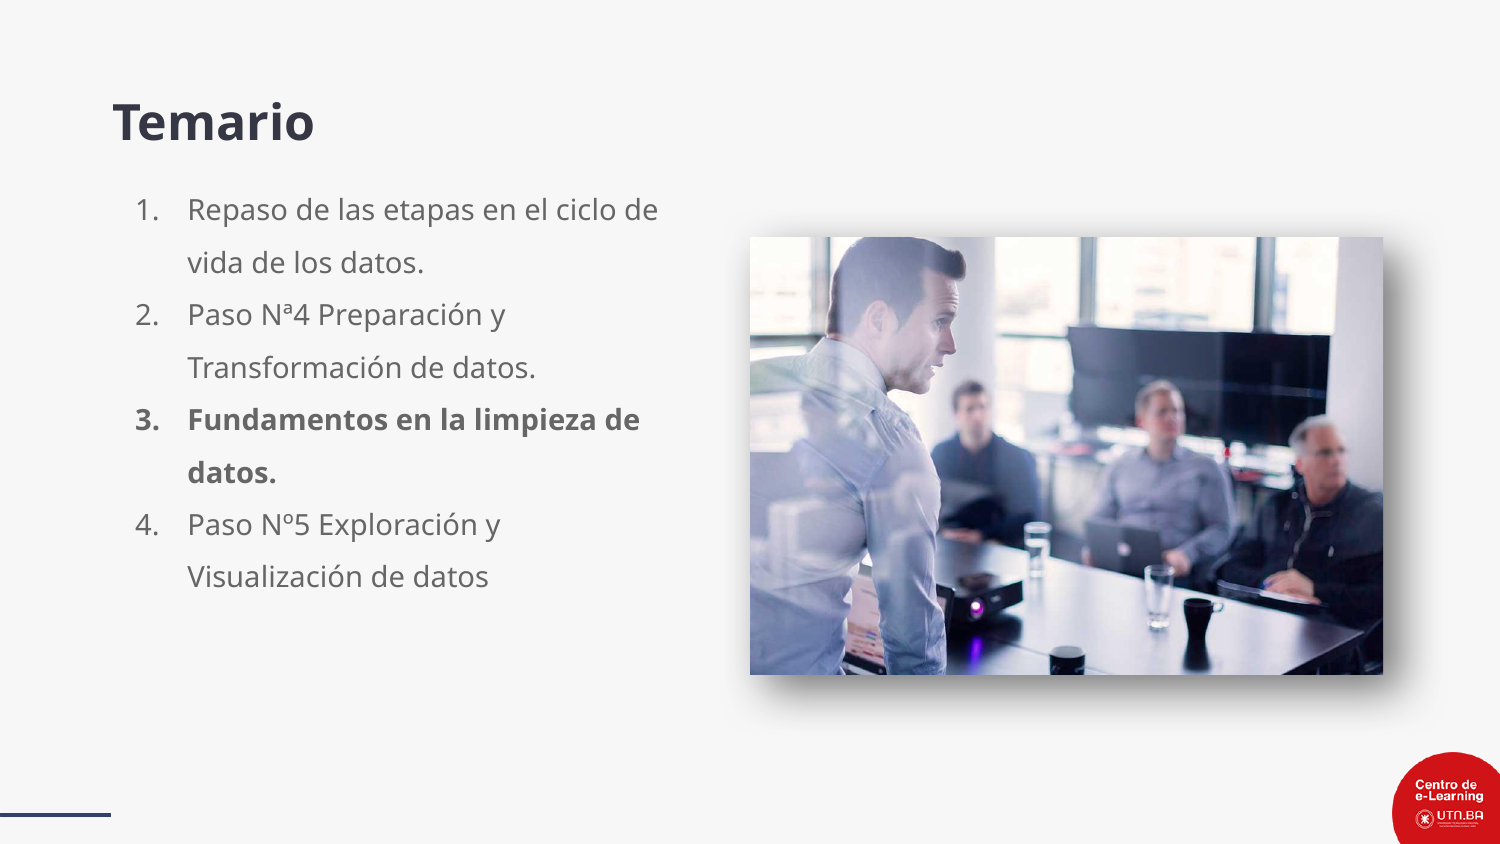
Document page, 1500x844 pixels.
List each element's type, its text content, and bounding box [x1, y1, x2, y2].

picture [0, 0, 1500, 844]
text_box Repaso de las etapas en el ciclo de vida de los datos. Paso Nª4 Preparación y Transformación de datos. Fundamentos en la limpieza de datos. Paso Nº5 Exploración y Visualización de datos [112, 174, 662, 443]
text_box Temario [112, 97, 897, 154]
